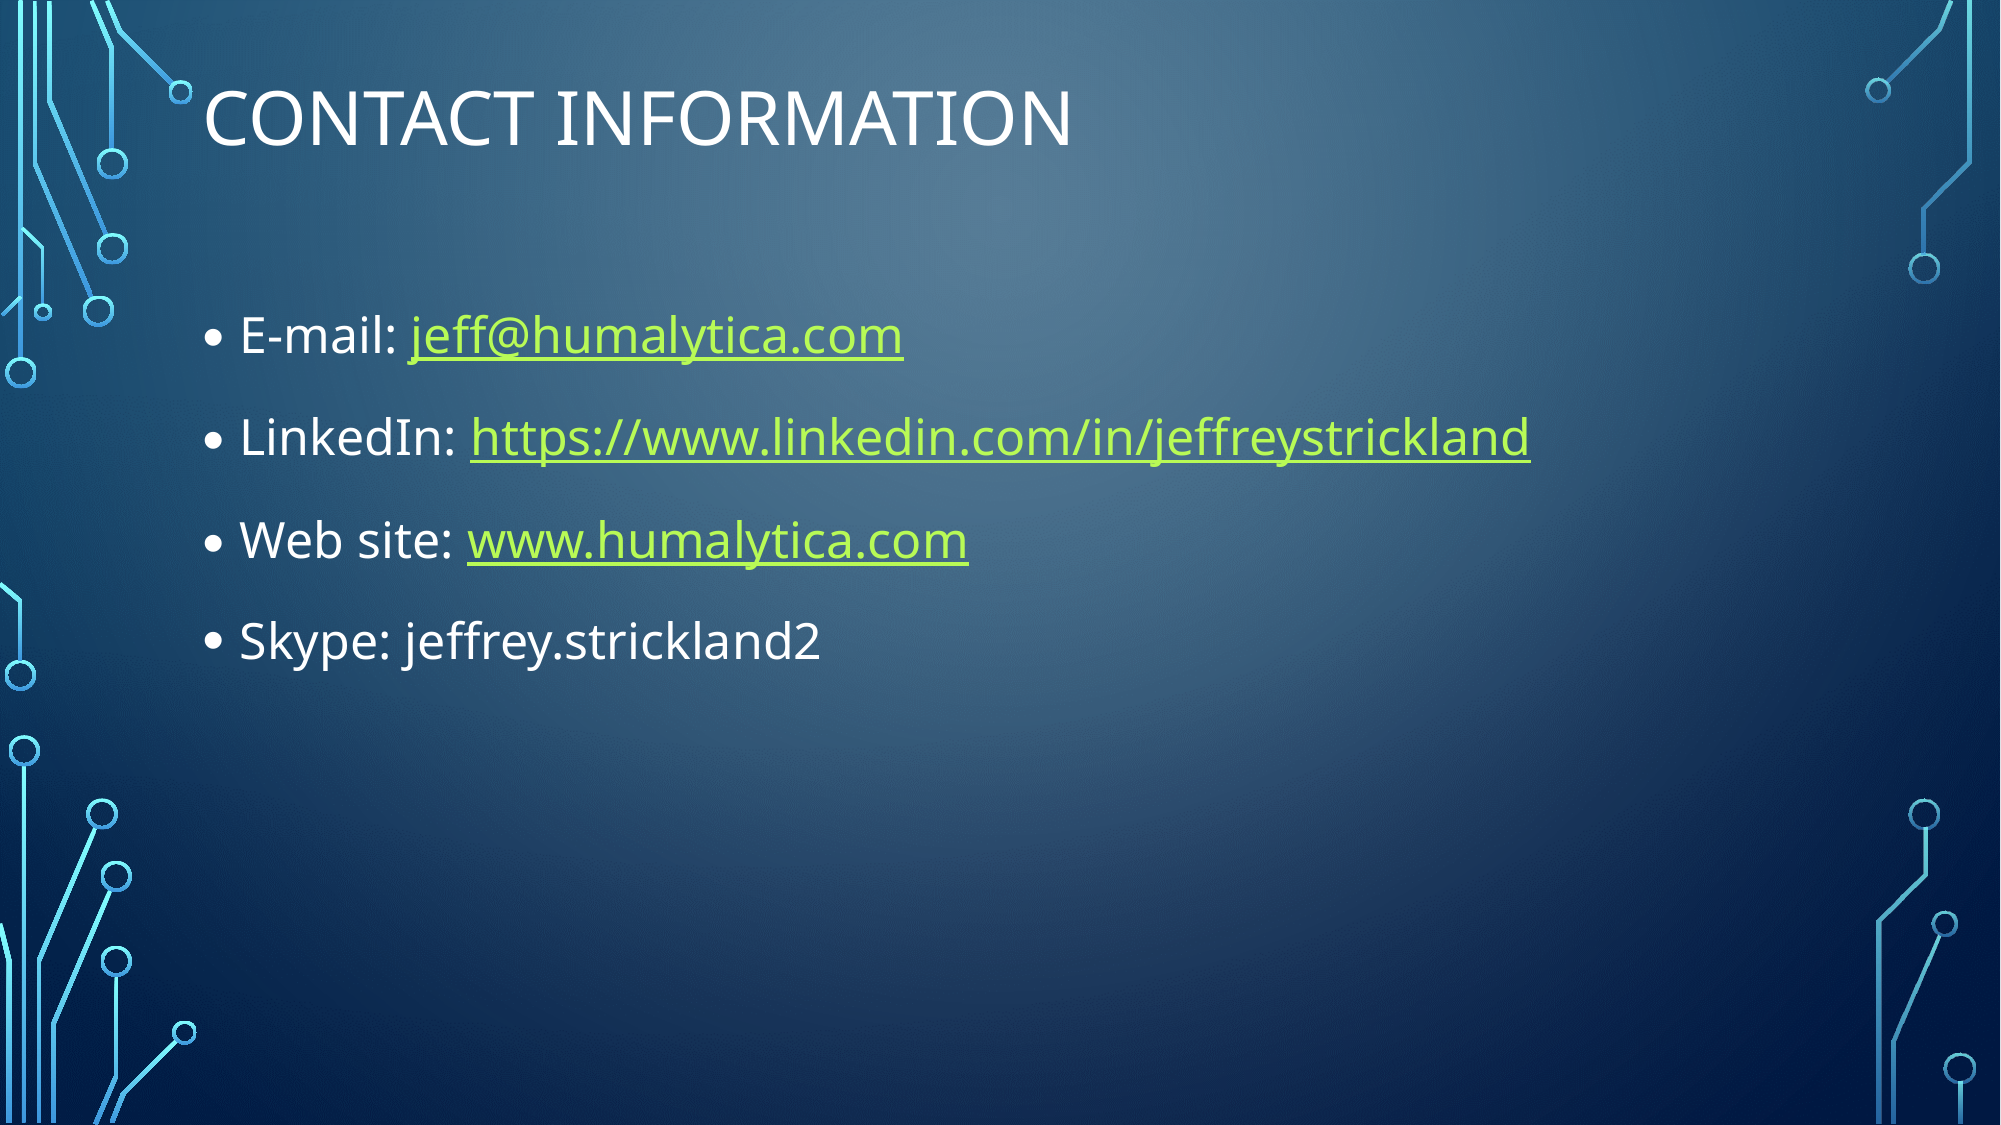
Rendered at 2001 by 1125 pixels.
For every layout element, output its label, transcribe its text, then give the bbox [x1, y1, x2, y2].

title Contact Information [187, 0, 1813, 243]
list E-mail: jeff@humalytica.com LinkedIn: https://www.linkedin.com/in/jeffreystrickland Web site: www.humalytica.com Skype: jeffrey.strickland2 [187, 281, 1813, 1014]
